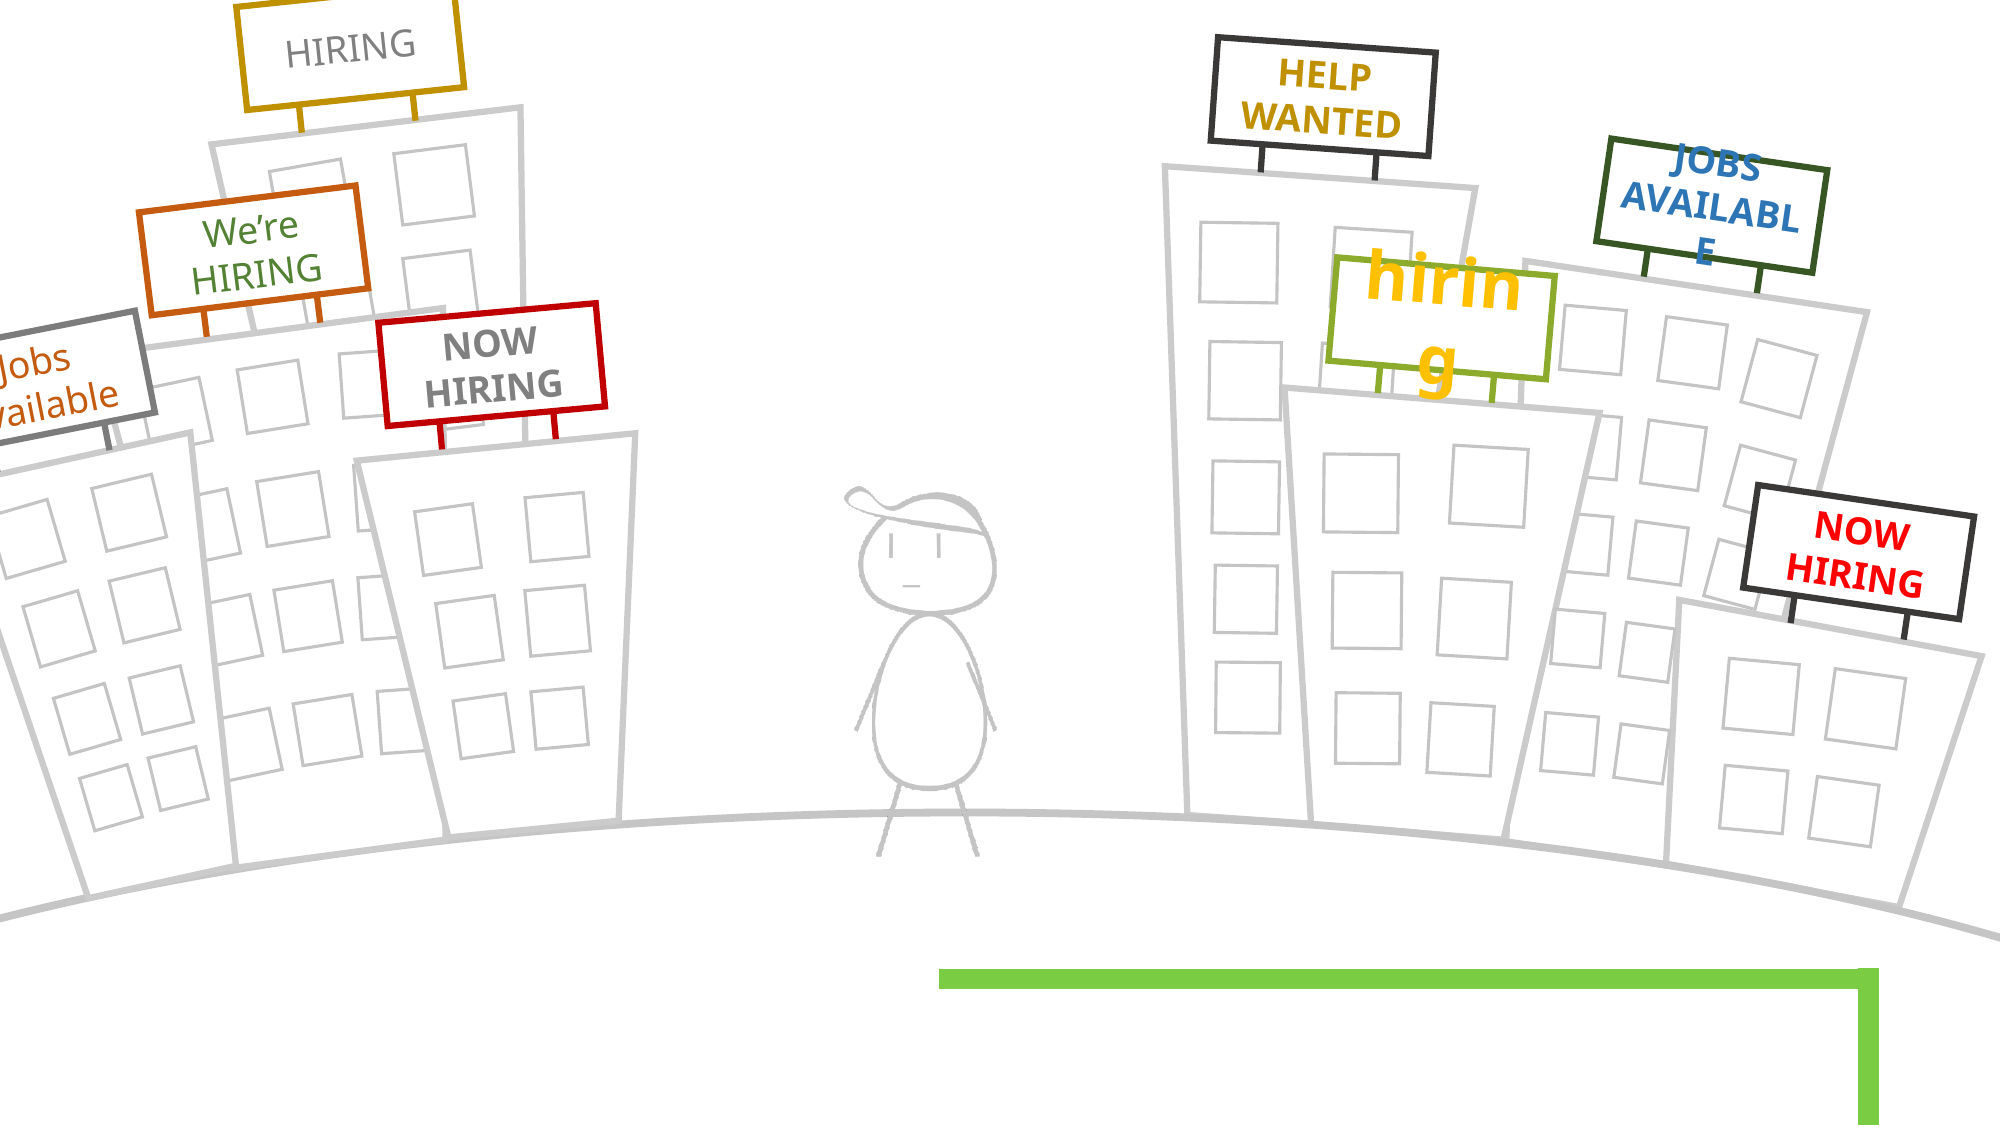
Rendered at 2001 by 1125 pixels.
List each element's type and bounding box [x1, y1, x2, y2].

text_box [1213, 44, 1432, 177]
text_box [523, 584, 592, 658]
text_box [0, 811, 2000, 1125]
text_box [198, 487, 242, 562]
text_box [272, 579, 344, 653]
text_box [52, 682, 122, 756]
text_box [1618, 621, 1677, 684]
text_box [1586, 414, 1623, 482]
text_box [0, 498, 67, 580]
text_box [451, 692, 515, 760]
text_box [1539, 711, 1600, 777]
text_box [355, 432, 637, 839]
text_box [1210, 459, 1281, 535]
text_box [529, 685, 590, 751]
text_box [365, 292, 375, 317]
text_box [21, 589, 97, 669]
text_box [1824, 667, 1907, 751]
text_box [445, 445, 495, 450]
text_box [210, 593, 264, 667]
text_box [1702, 538, 1747, 609]
text_box [1198, 221, 1280, 305]
text_box [1739, 338, 1819, 419]
text_box [1807, 775, 1881, 848]
text_box [383, 312, 603, 445]
text_box [392, 143, 476, 227]
text_box [1639, 418, 1708, 492]
picture [844, 486, 997, 857]
text_box [1318, 341, 1331, 390]
text_box [291, 693, 364, 767]
text_box [352, 464, 372, 533]
text_box [1322, 452, 1400, 534]
text_box [1747, 500, 1966, 633]
text_box [1213, 564, 1279, 635]
text_box [401, 248, 479, 312]
text_box [1214, 661, 1282, 735]
text_box [1331, 226, 1414, 266]
text_box [1163, 165, 1477, 823]
text_box [1627, 519, 1690, 587]
text_box [150, 315, 447, 870]
text_box [0, 330, 150, 463]
text_box [127, 664, 195, 736]
text_box [1207, 340, 1283, 421]
text_box [0, 431, 238, 900]
text_box [434, 594, 505, 670]
text_box [268, 157, 346, 192]
text_box [1448, 444, 1530, 529]
text_box [1331, 266, 1550, 399]
text_box [1425, 701, 1496, 778]
text_box [1718, 764, 1790, 835]
text_box [150, 376, 214, 446]
text_box [338, 350, 383, 420]
text_box [523, 491, 591, 563]
text_box [1334, 691, 1402, 765]
text_box [107, 566, 182, 645]
text_box [1665, 598, 1983, 909]
text_box [356, 574, 398, 641]
text_box [1549, 608, 1606, 669]
text_box [235, 358, 310, 435]
text_box [146, 198, 365, 331]
text_box [1656, 315, 1729, 390]
text_box [1722, 443, 1797, 513]
text_box [1565, 513, 1615, 577]
text_box [146, 745, 210, 812]
text_box [413, 502, 483, 577]
text_box [1331, 571, 1403, 650]
text_box [376, 688, 426, 755]
text_box [255, 470, 331, 548]
text_box [78, 763, 144, 833]
text_box [242, 0, 461, 128]
text_box [1505, 259, 1869, 863]
text_box [1283, 386, 1601, 841]
text_box [90, 472, 168, 553]
text_box [1558, 304, 1628, 376]
text_box [210, 106, 525, 315]
text_box [222, 706, 284, 782]
text_box [1436, 577, 1513, 661]
text_box [1600, 153, 1819, 286]
text_box [1721, 657, 1801, 736]
text_box [405, 306, 445, 312]
text_box [1612, 722, 1671, 786]
